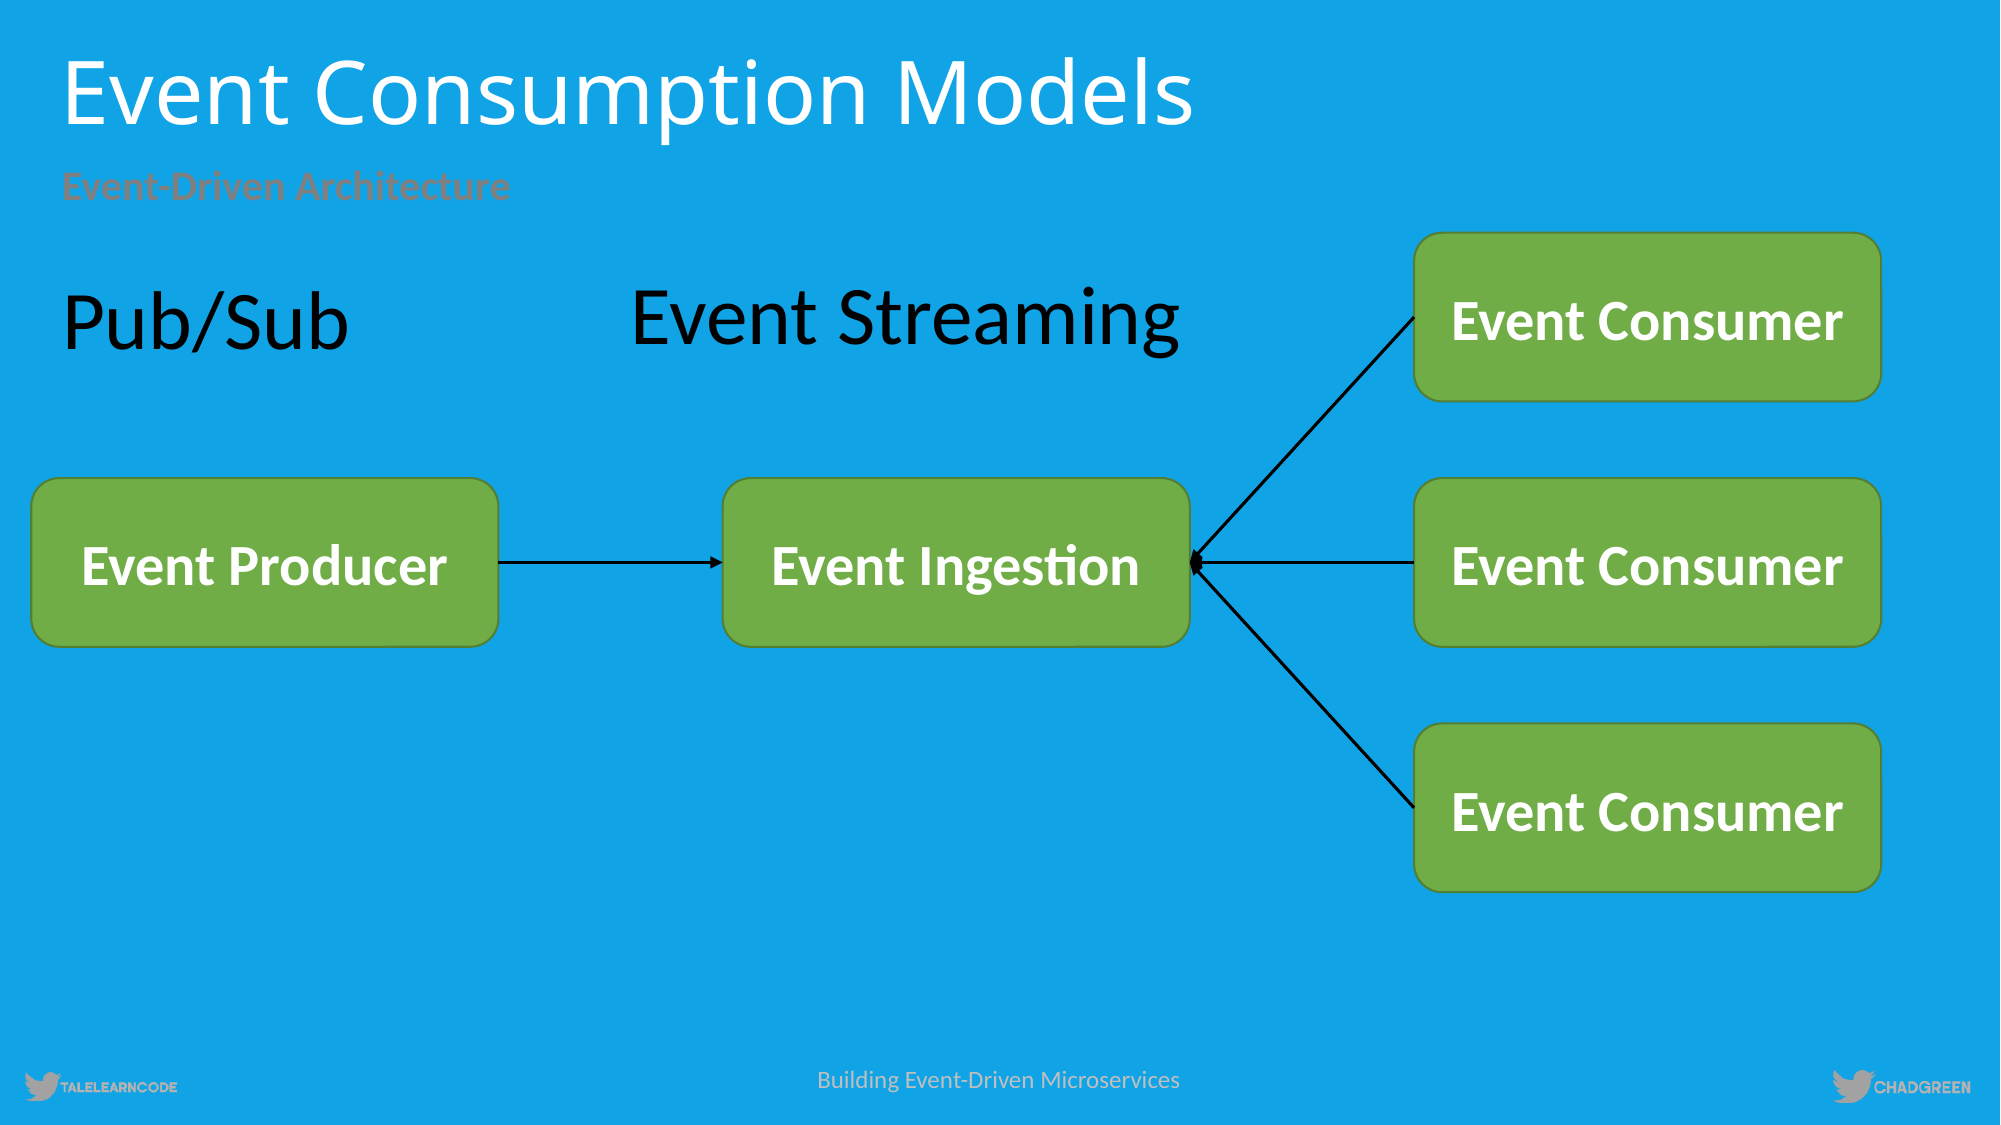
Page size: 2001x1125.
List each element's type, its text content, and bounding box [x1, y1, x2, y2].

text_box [1189, 317, 1415, 562]
text_box Event-Driven Architecture [46, 156, 1955, 217]
text_box Event Ingestion [721, 477, 1189, 648]
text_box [1189, 562, 1415, 808]
text_box Event Consumer [1415, 477, 1883, 648]
text_box Event Streaming [615, 253, 1197, 369]
text_box Event Consumer [1413, 231, 1883, 403]
title Event Consumption Models [45, 40, 1952, 151]
text_box Pub/Sub [47, 259, 366, 374]
text_box Event Producer [30, 477, 500, 648]
text_box Event Consumer [1413, 722, 1883, 894]
